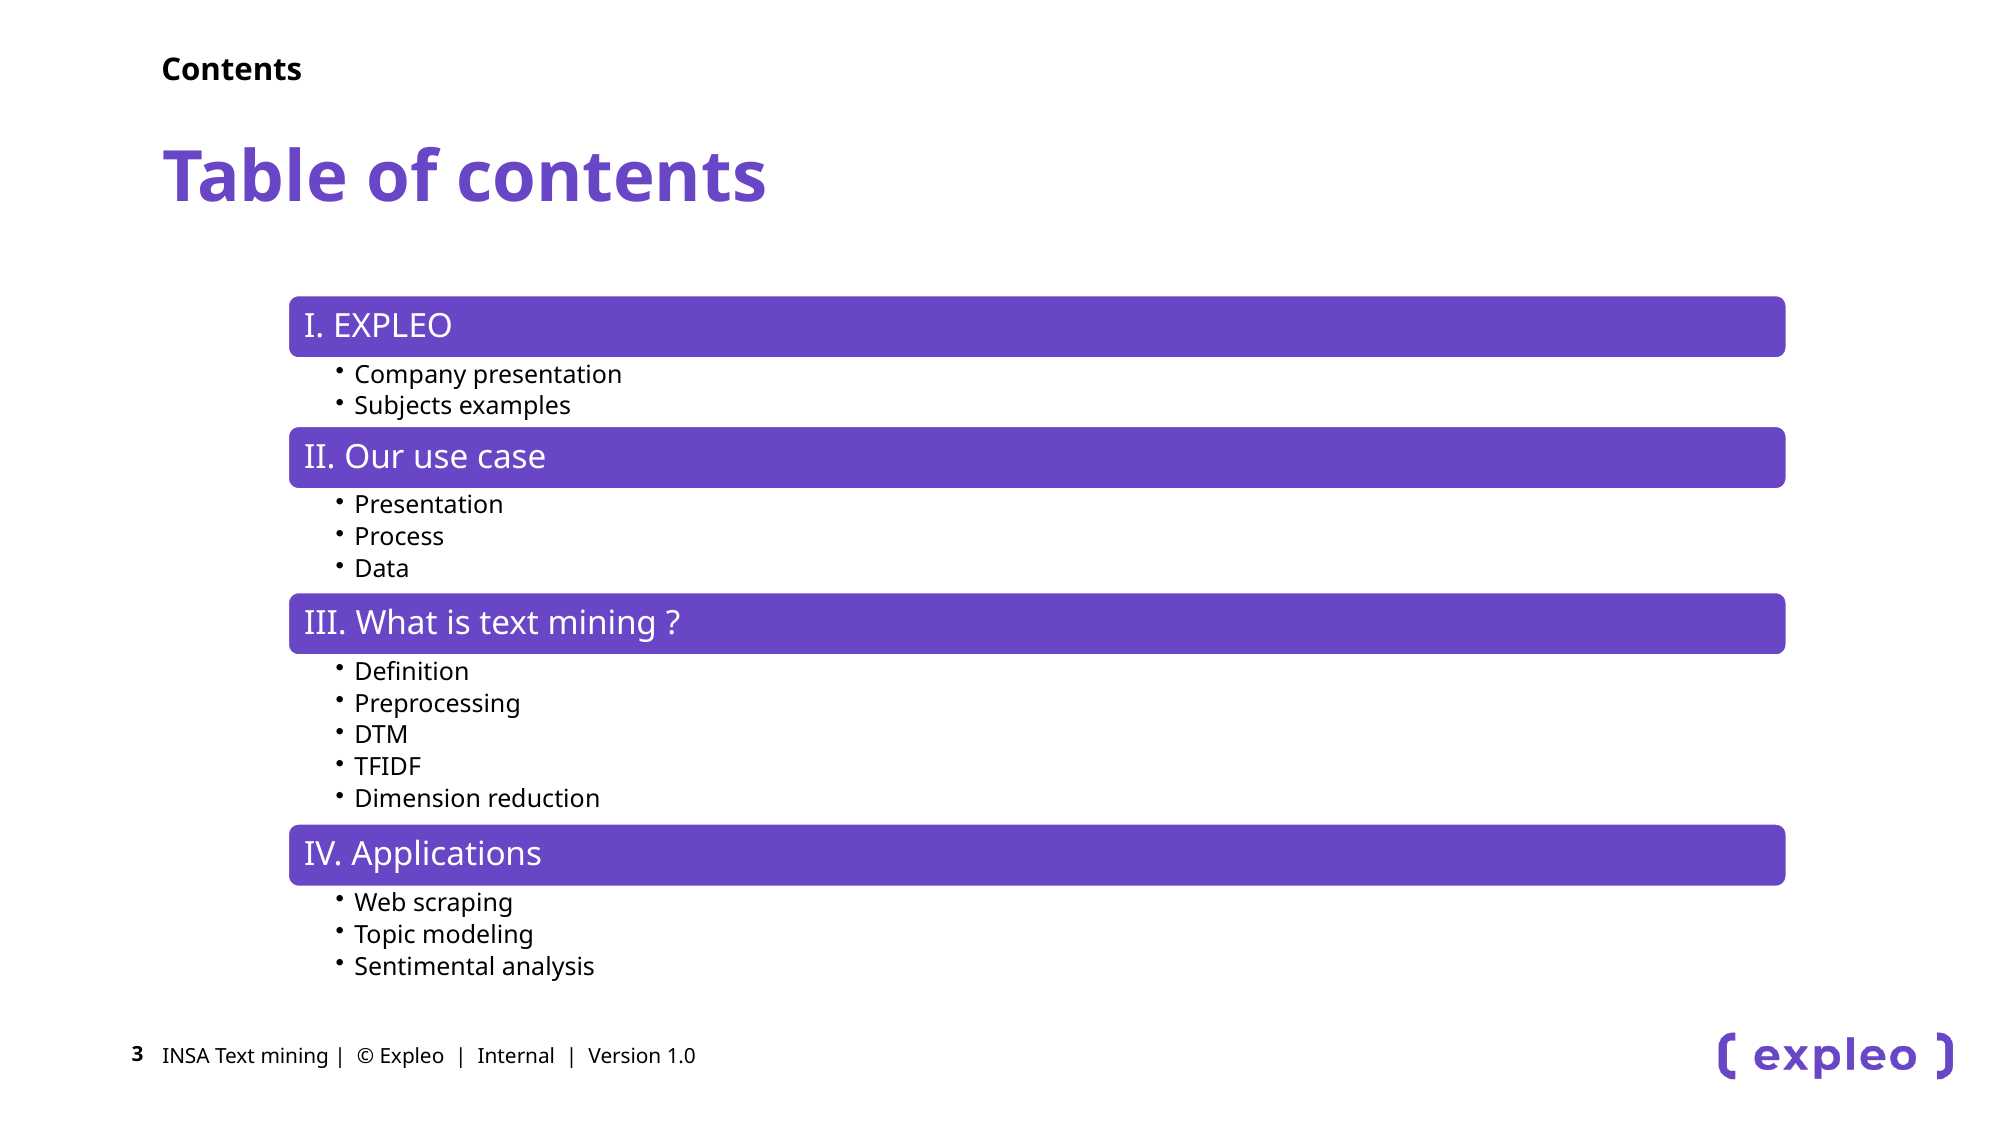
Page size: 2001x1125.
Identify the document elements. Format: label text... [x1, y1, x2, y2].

text_box Table of contents [162, 130, 1954, 225]
picture [1695, 1008, 1976, 1102]
slide_number 3 [63, 1032, 162, 1079]
list Contents [161, 48, 1953, 110]
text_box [288, 285, 1787, 1033]
footer INSA Text mining | © Expleo | Internal | Version 1.0 [162, 1032, 1567, 1079]
